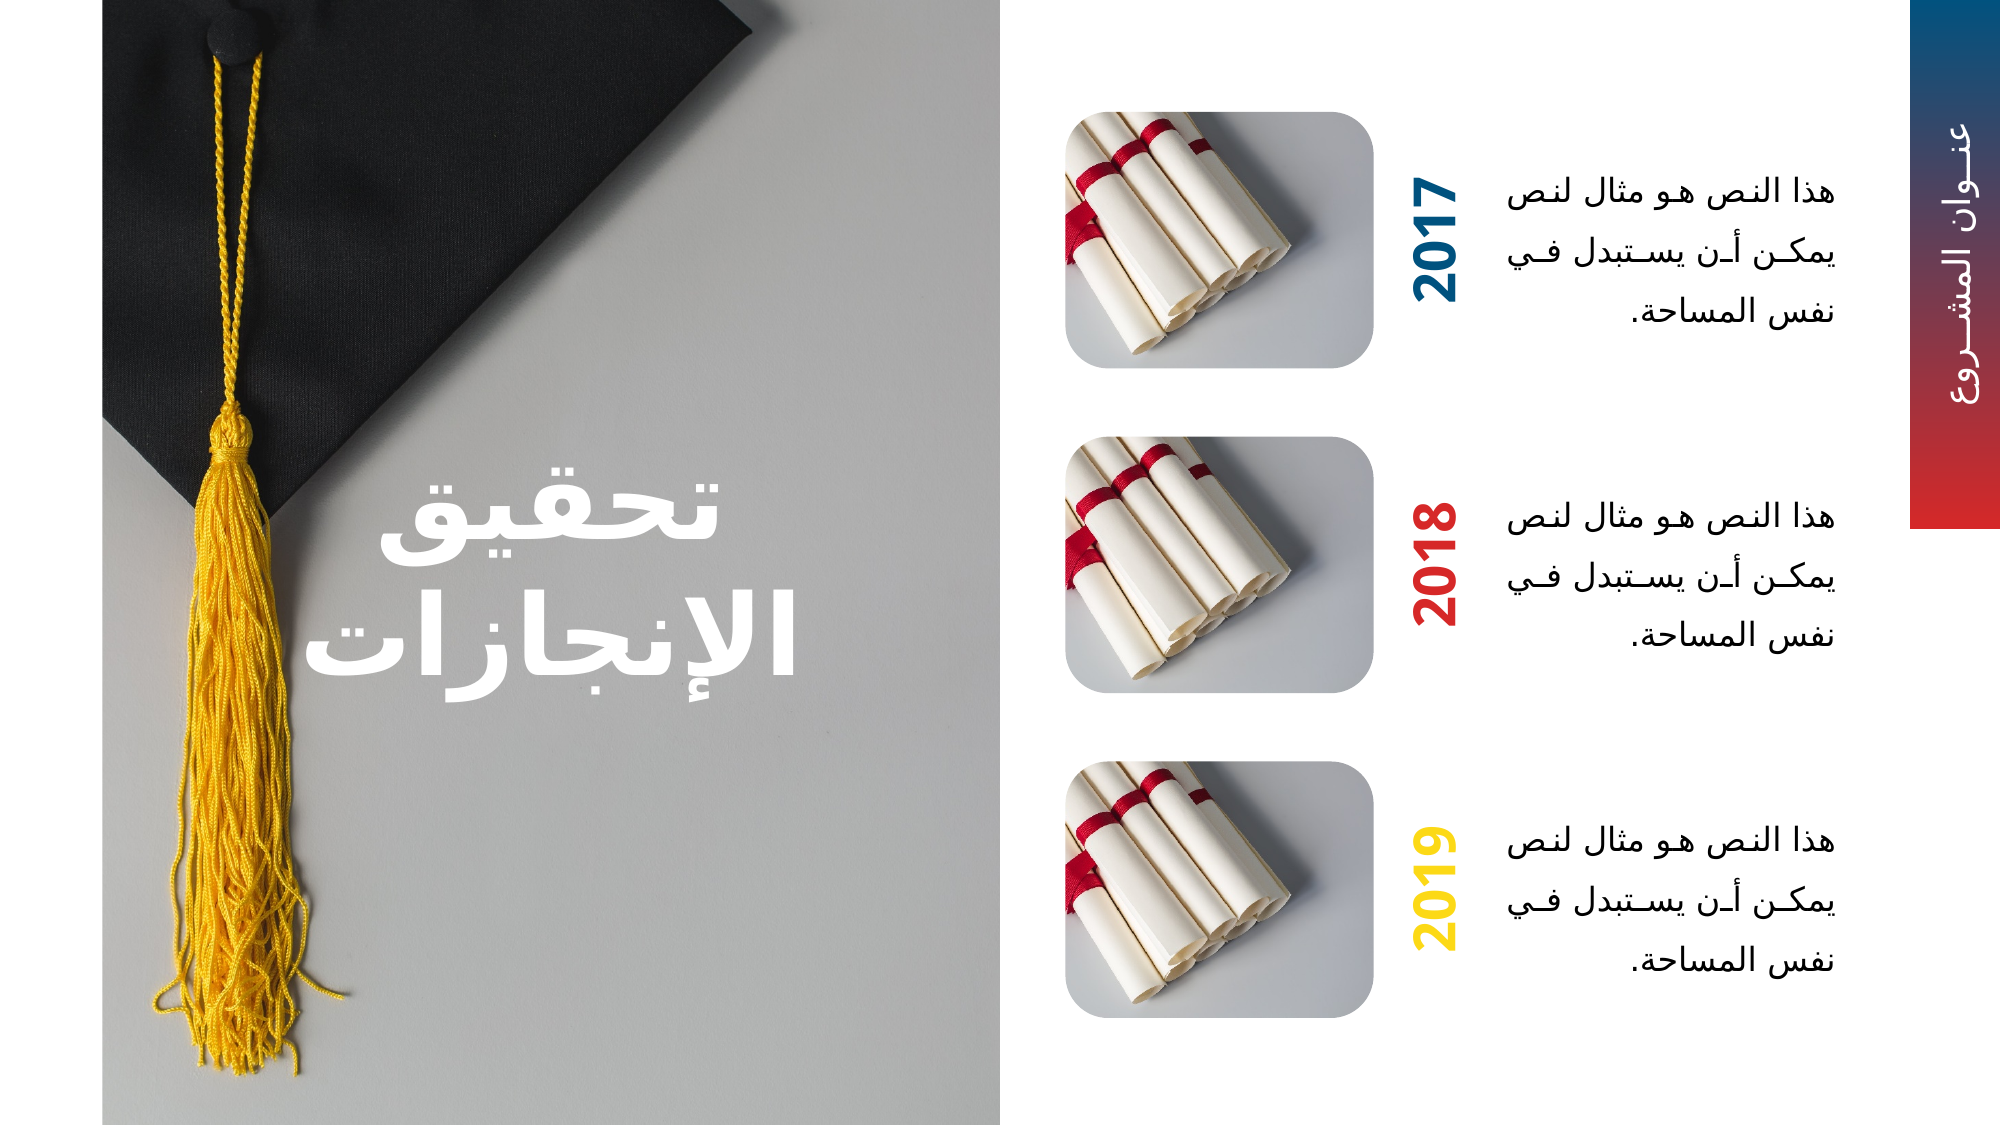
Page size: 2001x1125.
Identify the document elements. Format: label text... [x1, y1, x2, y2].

picture [1065, 436, 1374, 694]
text_box هذا النص هو مثال لنص يمكن أن يستبدل في نفس المساحة. [1491, 791, 1851, 986]
picture [1065, 761, 1374, 1018]
text_box هذا النص هو مثال لنص يمكن أن يستبدل في نفس المساحة. [1491, 141, 1851, 336]
text_box عنــوان المشــروع [1909, 0, 2000, 530]
picture [1065, 111, 1374, 369]
text_box هذا النص هو مثال لنص يمكن أن يستبدل في نفس المساحة. [1491, 466, 1851, 661]
text_box 2019 [1389, 761, 1475, 1019]
picture [102, 0, 1000, 1125]
text_box 2017 [1389, 111, 1475, 369]
text_box 2018 [1389, 436, 1475, 694]
